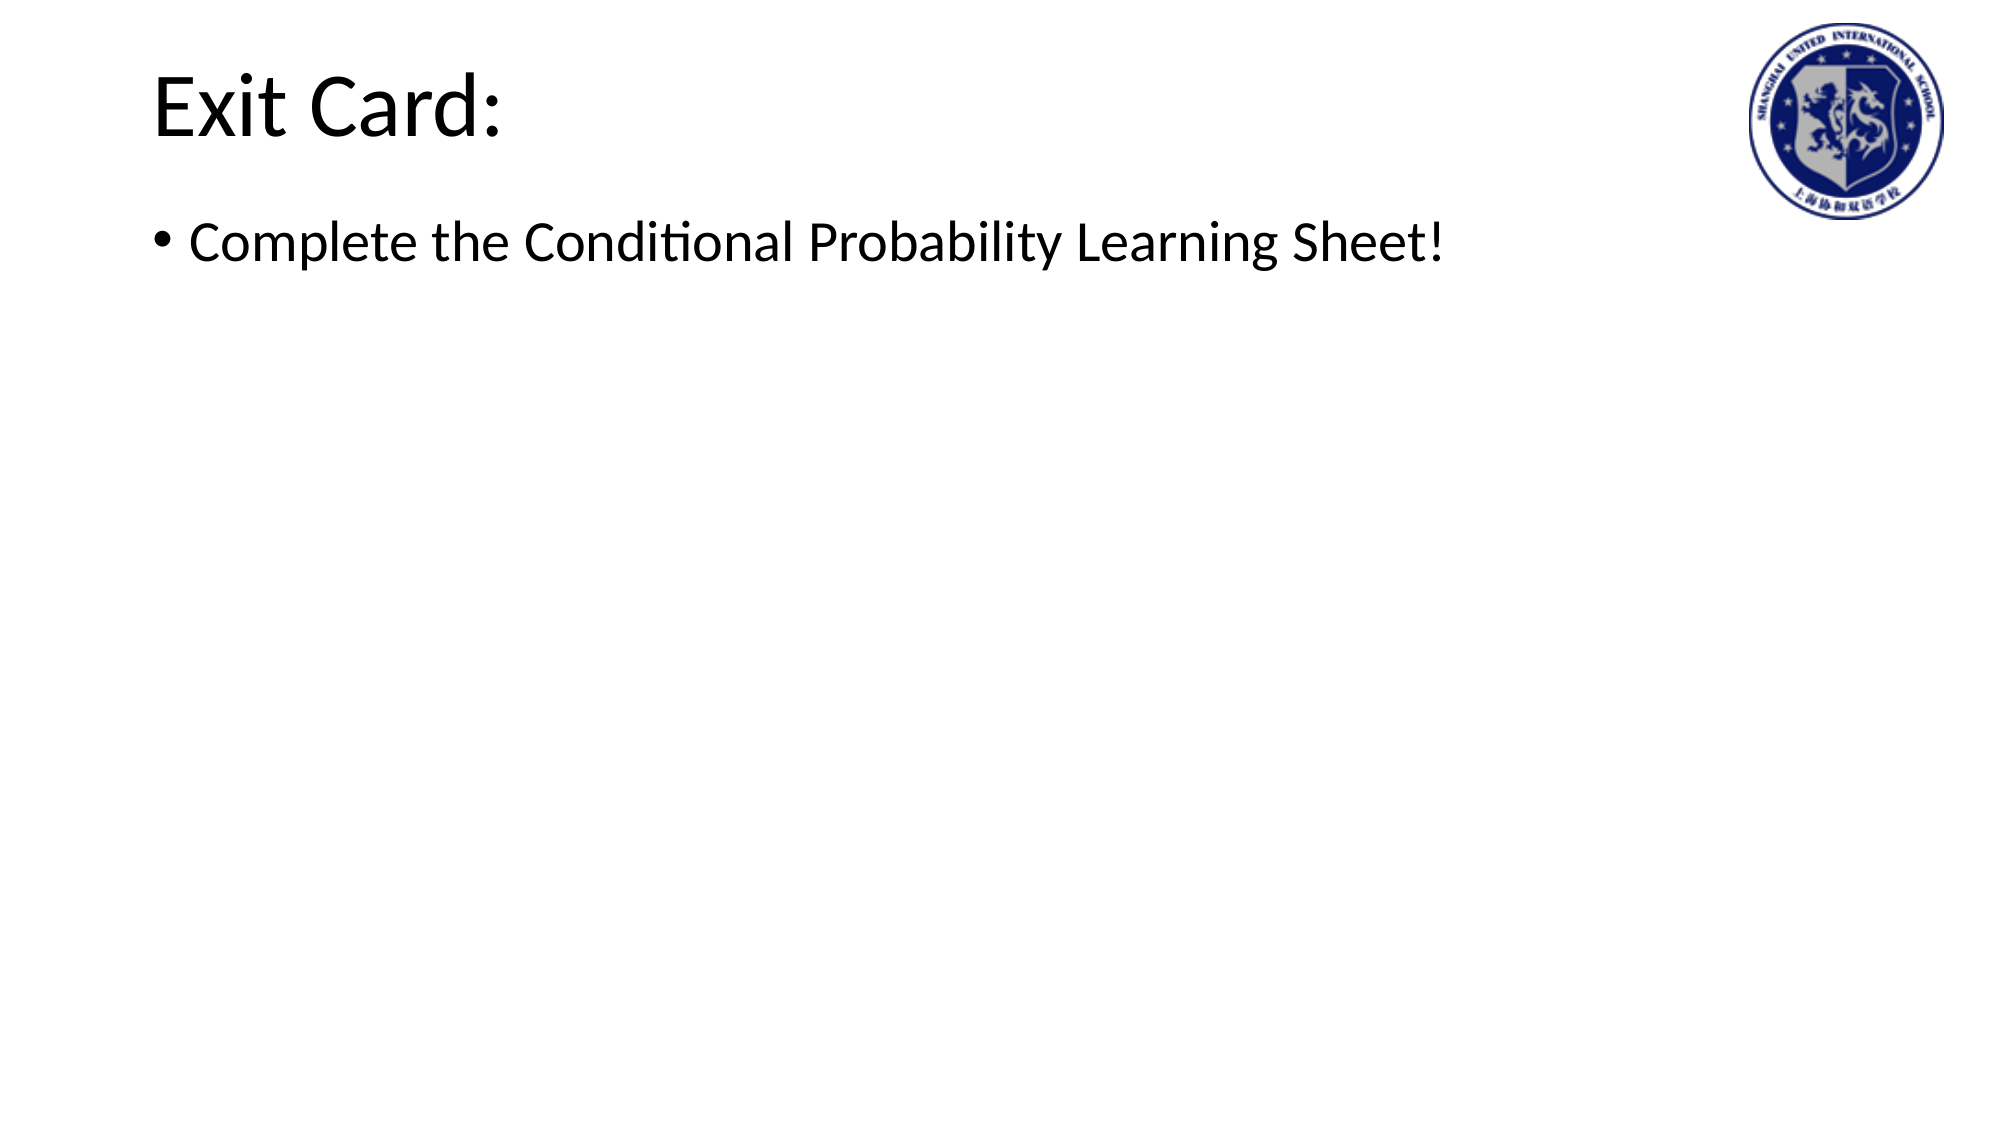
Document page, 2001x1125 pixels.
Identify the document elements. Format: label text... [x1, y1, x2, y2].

list Complete the Conditional Probability Learning Sheet! [137, 203, 1863, 1014]
title Exit Card: [137, 31, 1863, 182]
picture [1749, 23, 1944, 220]
